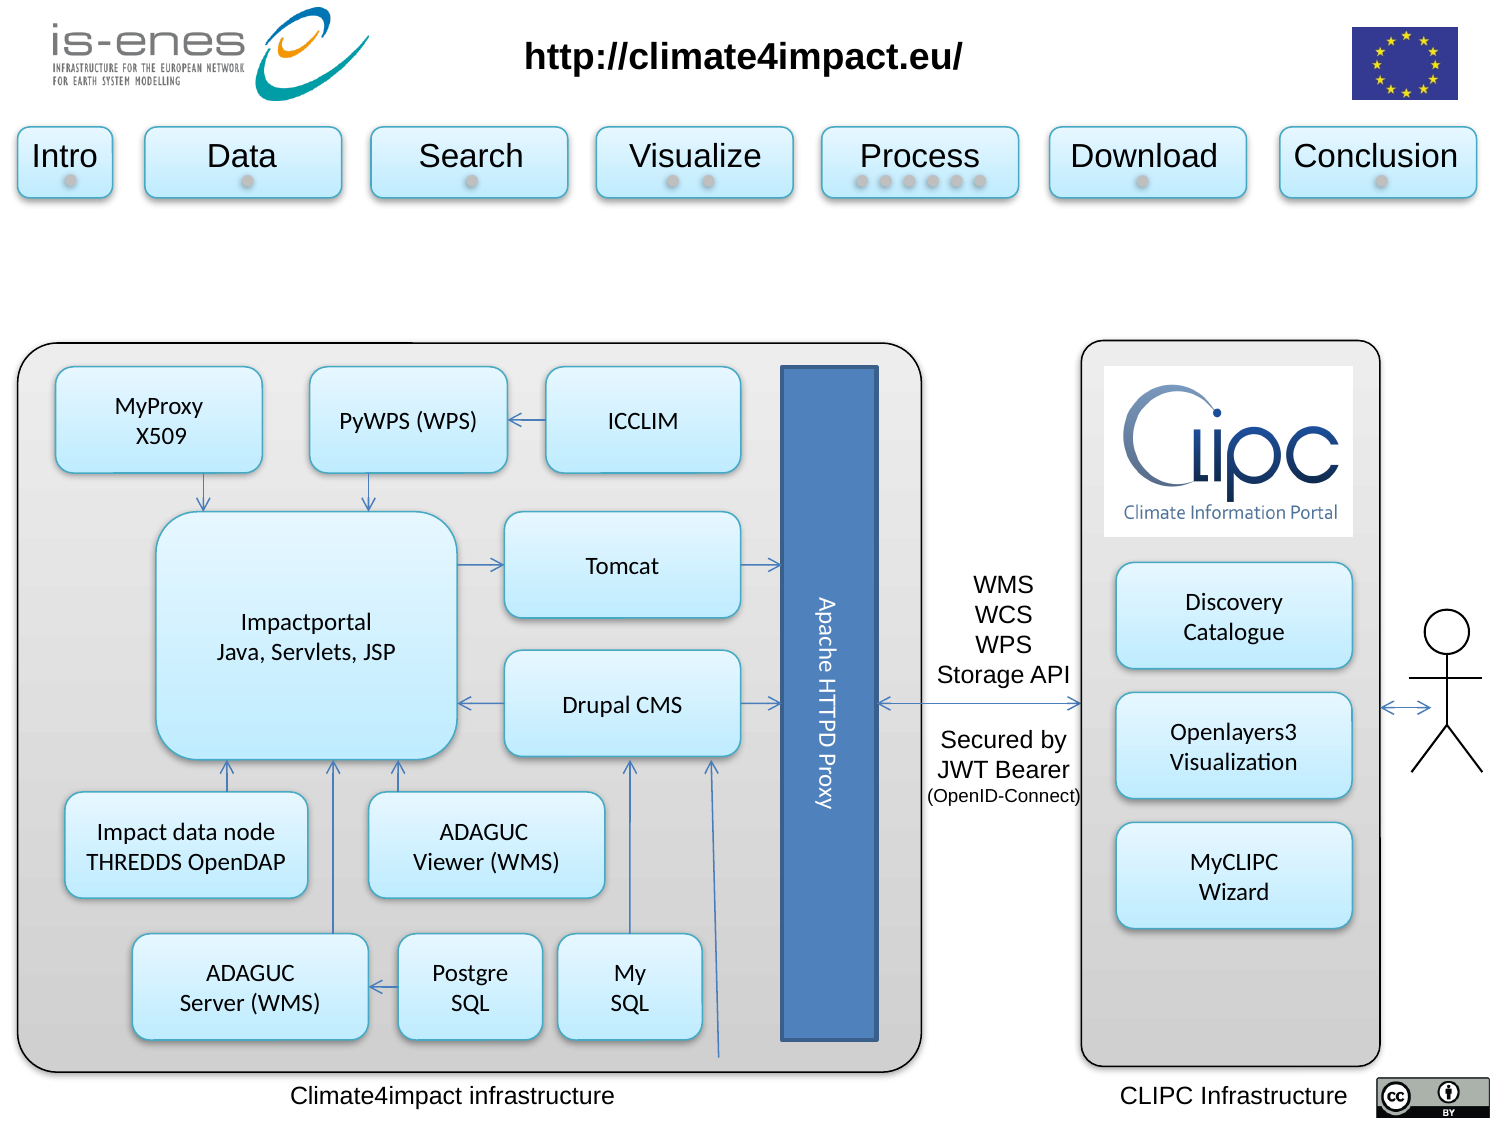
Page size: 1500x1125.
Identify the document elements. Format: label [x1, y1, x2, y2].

picture [1483, 1077, 1490, 1118]
picture [1352, 27, 1458, 100]
text_box [17, 340, 1483, 1118]
picture [53, 7, 369, 101]
